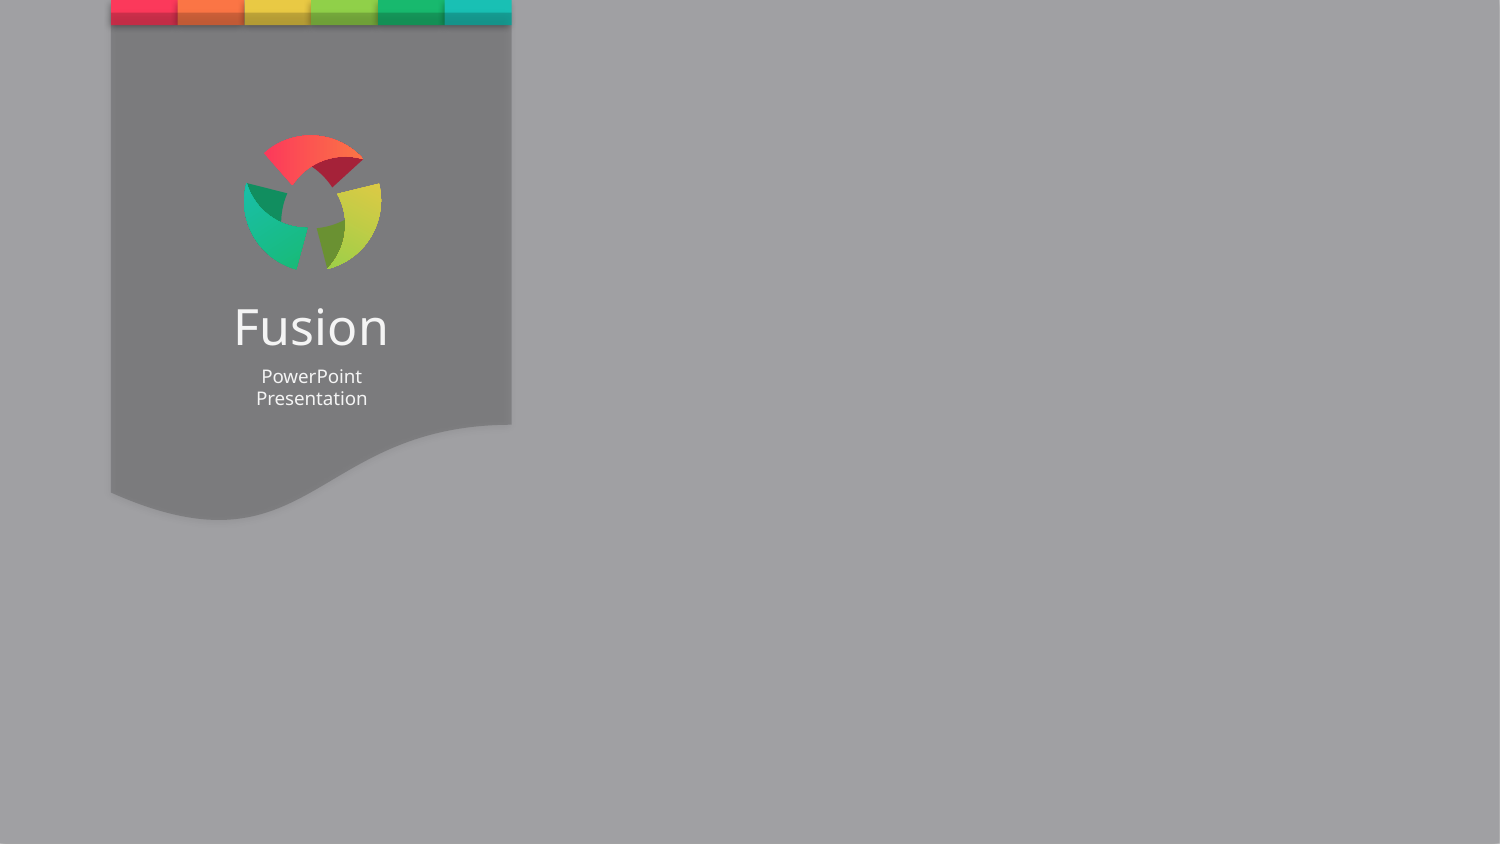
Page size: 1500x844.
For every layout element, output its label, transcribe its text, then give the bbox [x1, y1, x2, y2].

text_box [110, 31, 513, 521]
text_box PowerPoint Presentation [192, 356, 432, 417]
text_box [249, 135, 375, 275]
text_box Fusion [122, 288, 502, 364]
text_box [0, 0, 1500, 844]
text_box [110, 0, 512, 26]
